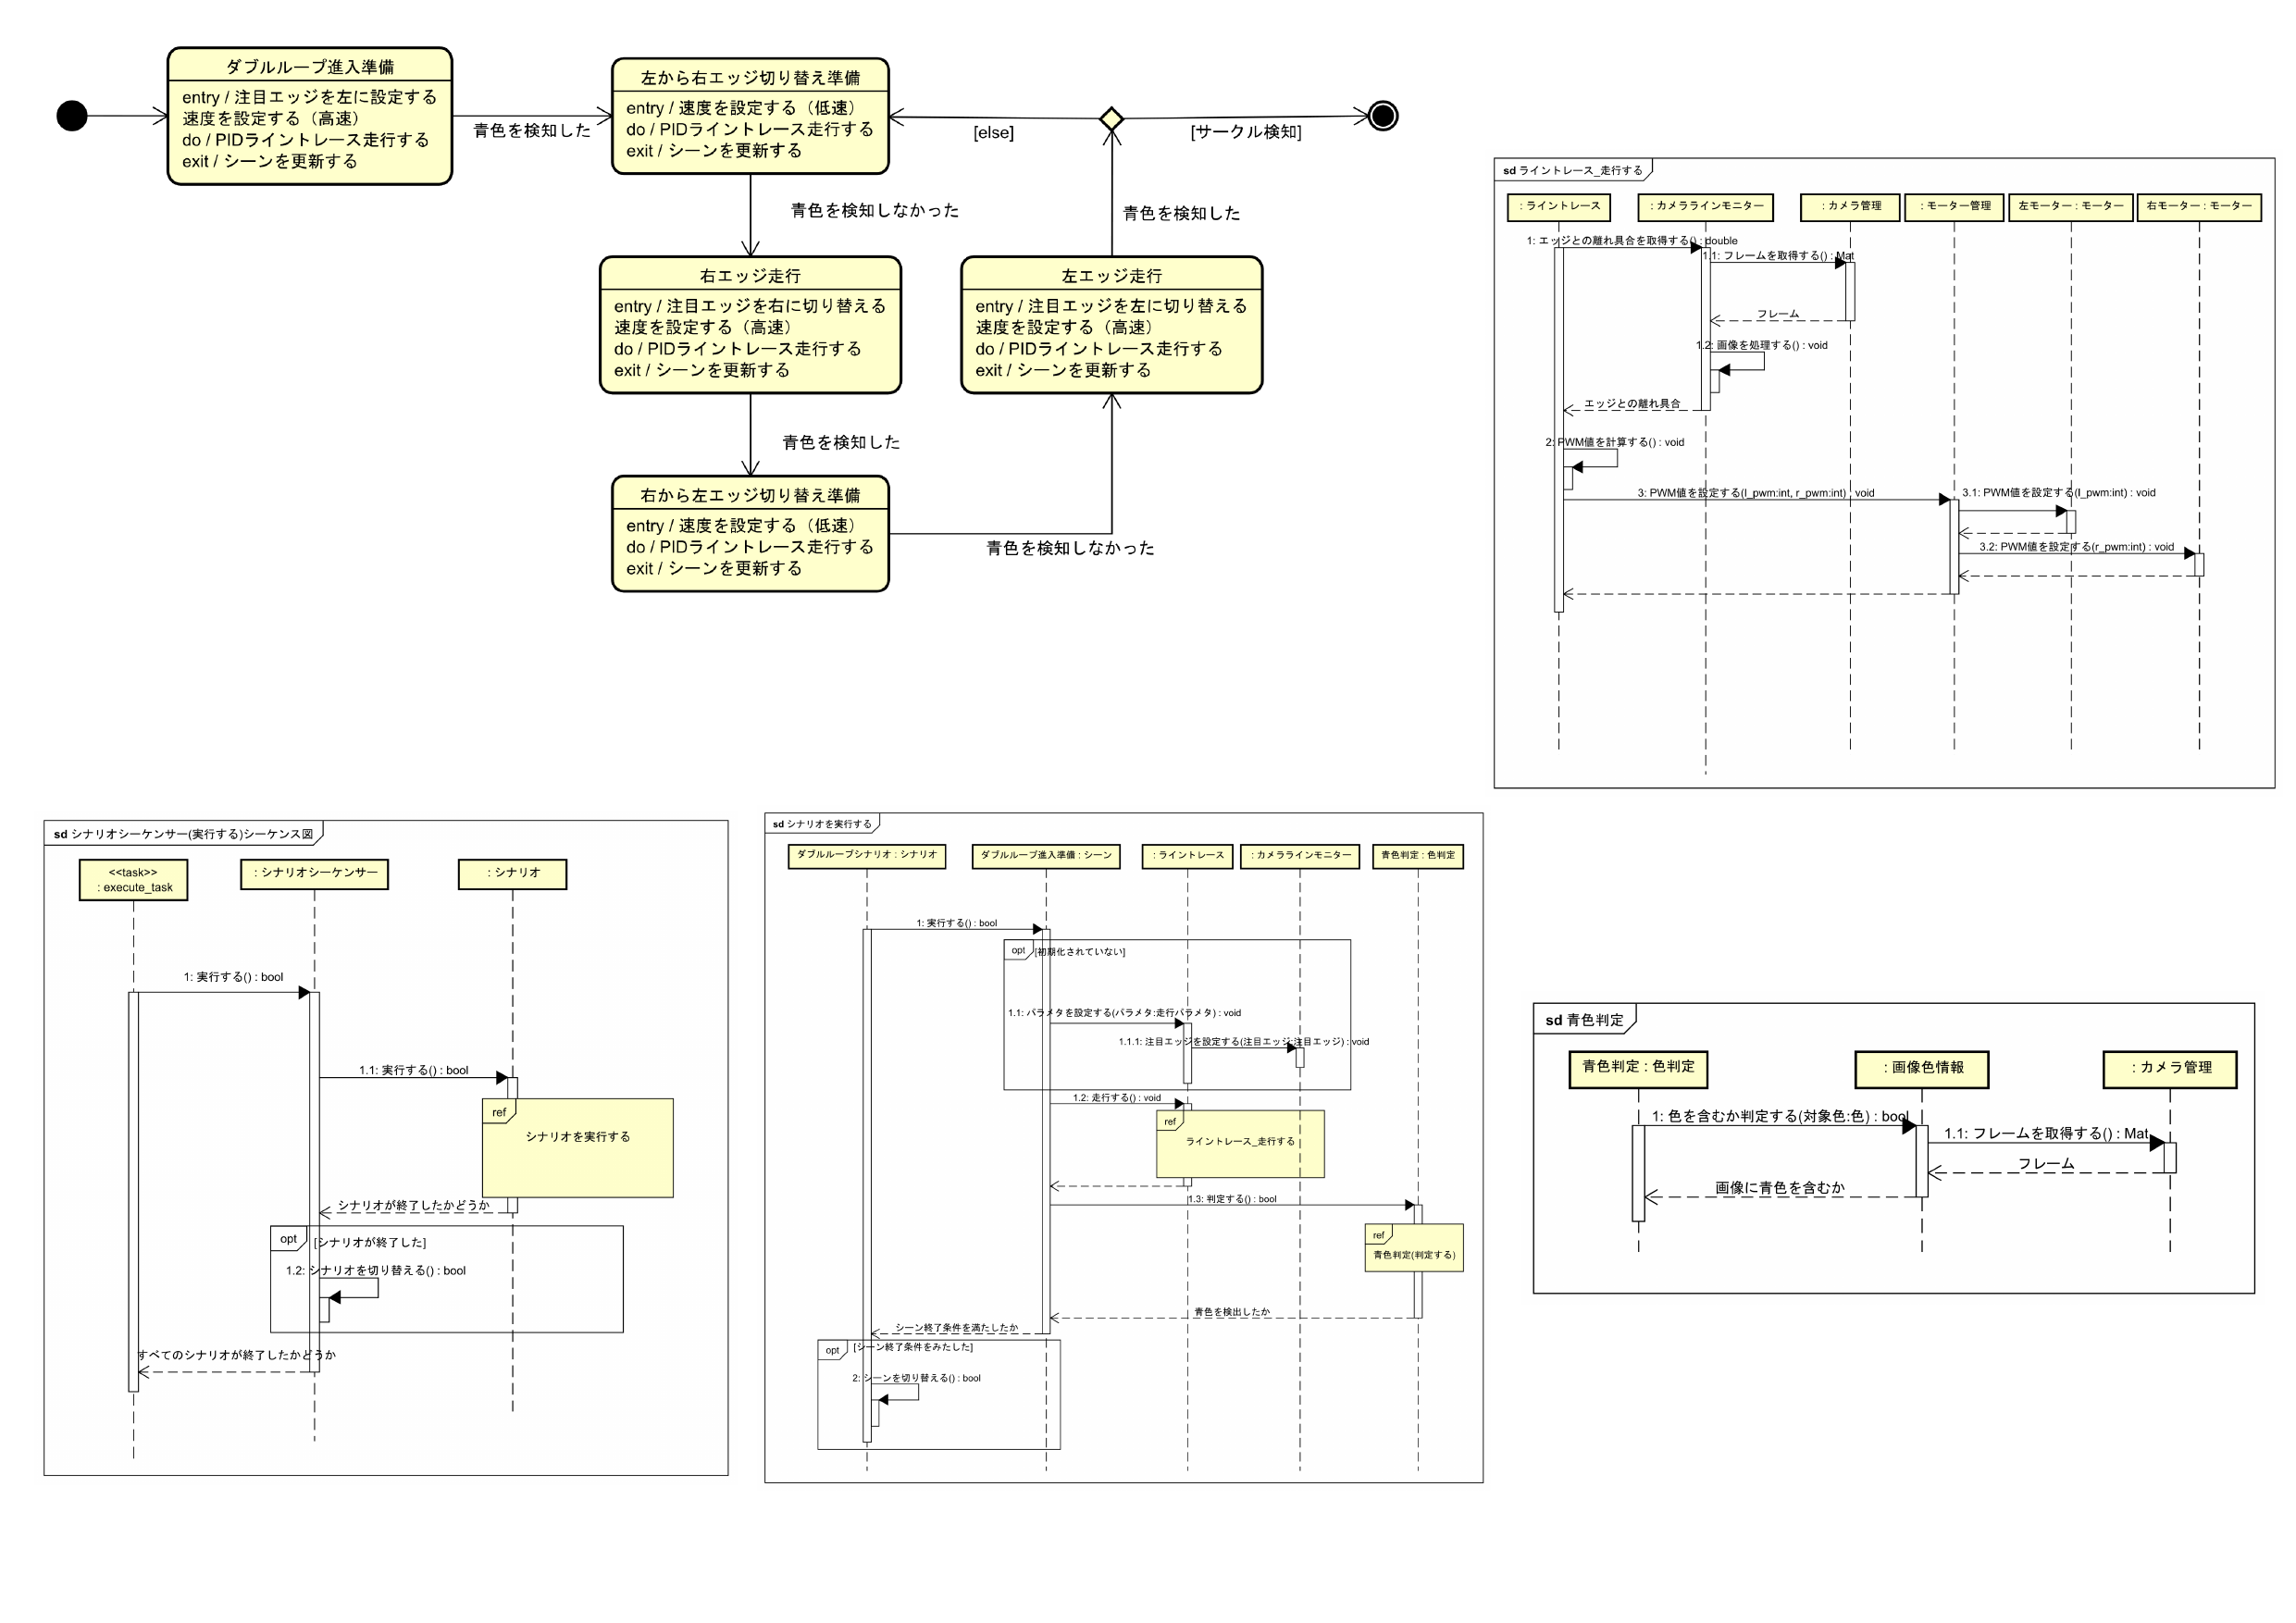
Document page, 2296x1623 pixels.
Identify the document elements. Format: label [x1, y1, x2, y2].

picture [1485, 149, 2283, 797]
picture [757, 805, 1491, 1491]
picture [34, 811, 738, 1485]
picture [43, 33, 1410, 604]
picture [1521, 991, 2265, 1305]
